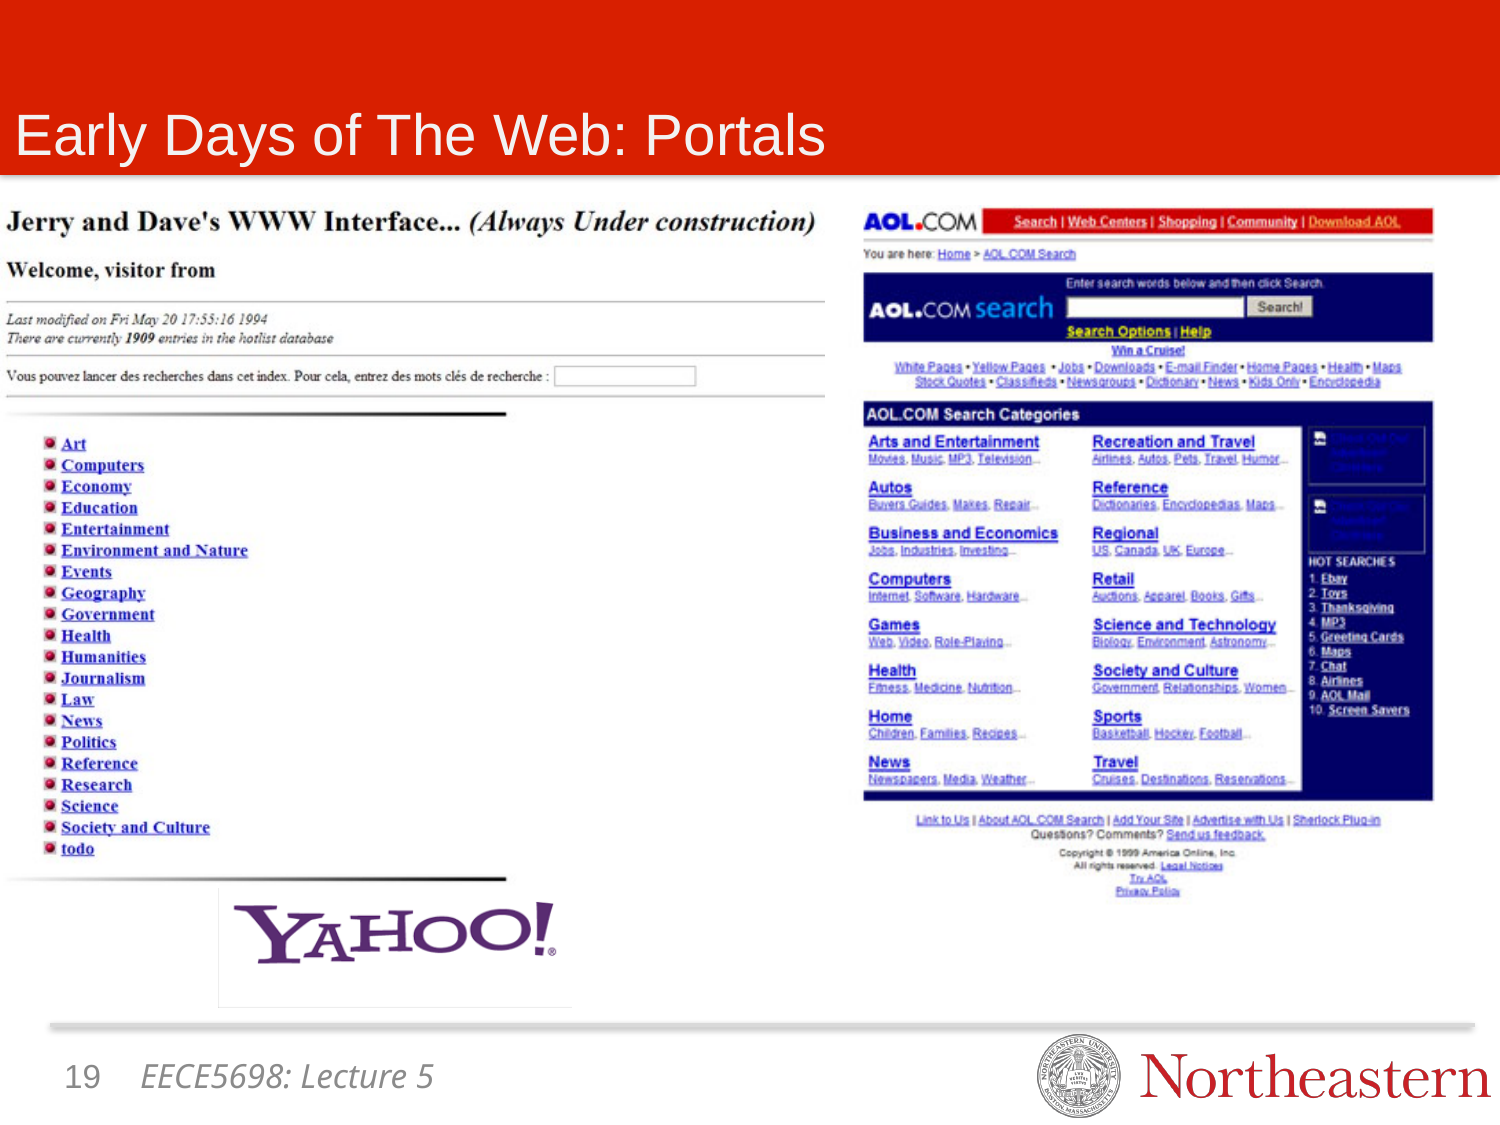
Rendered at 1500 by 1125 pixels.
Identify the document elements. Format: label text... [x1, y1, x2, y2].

slide_number 18 [41, 1045, 117, 1105]
picture [0, 202, 1500, 1008]
picture [1037, 1034, 1491, 1118]
footer EECE5698: Lecture 5 [125, 1045, 1029, 1105]
title Early Days of The Web: Portals [0, 0, 1500, 175]
